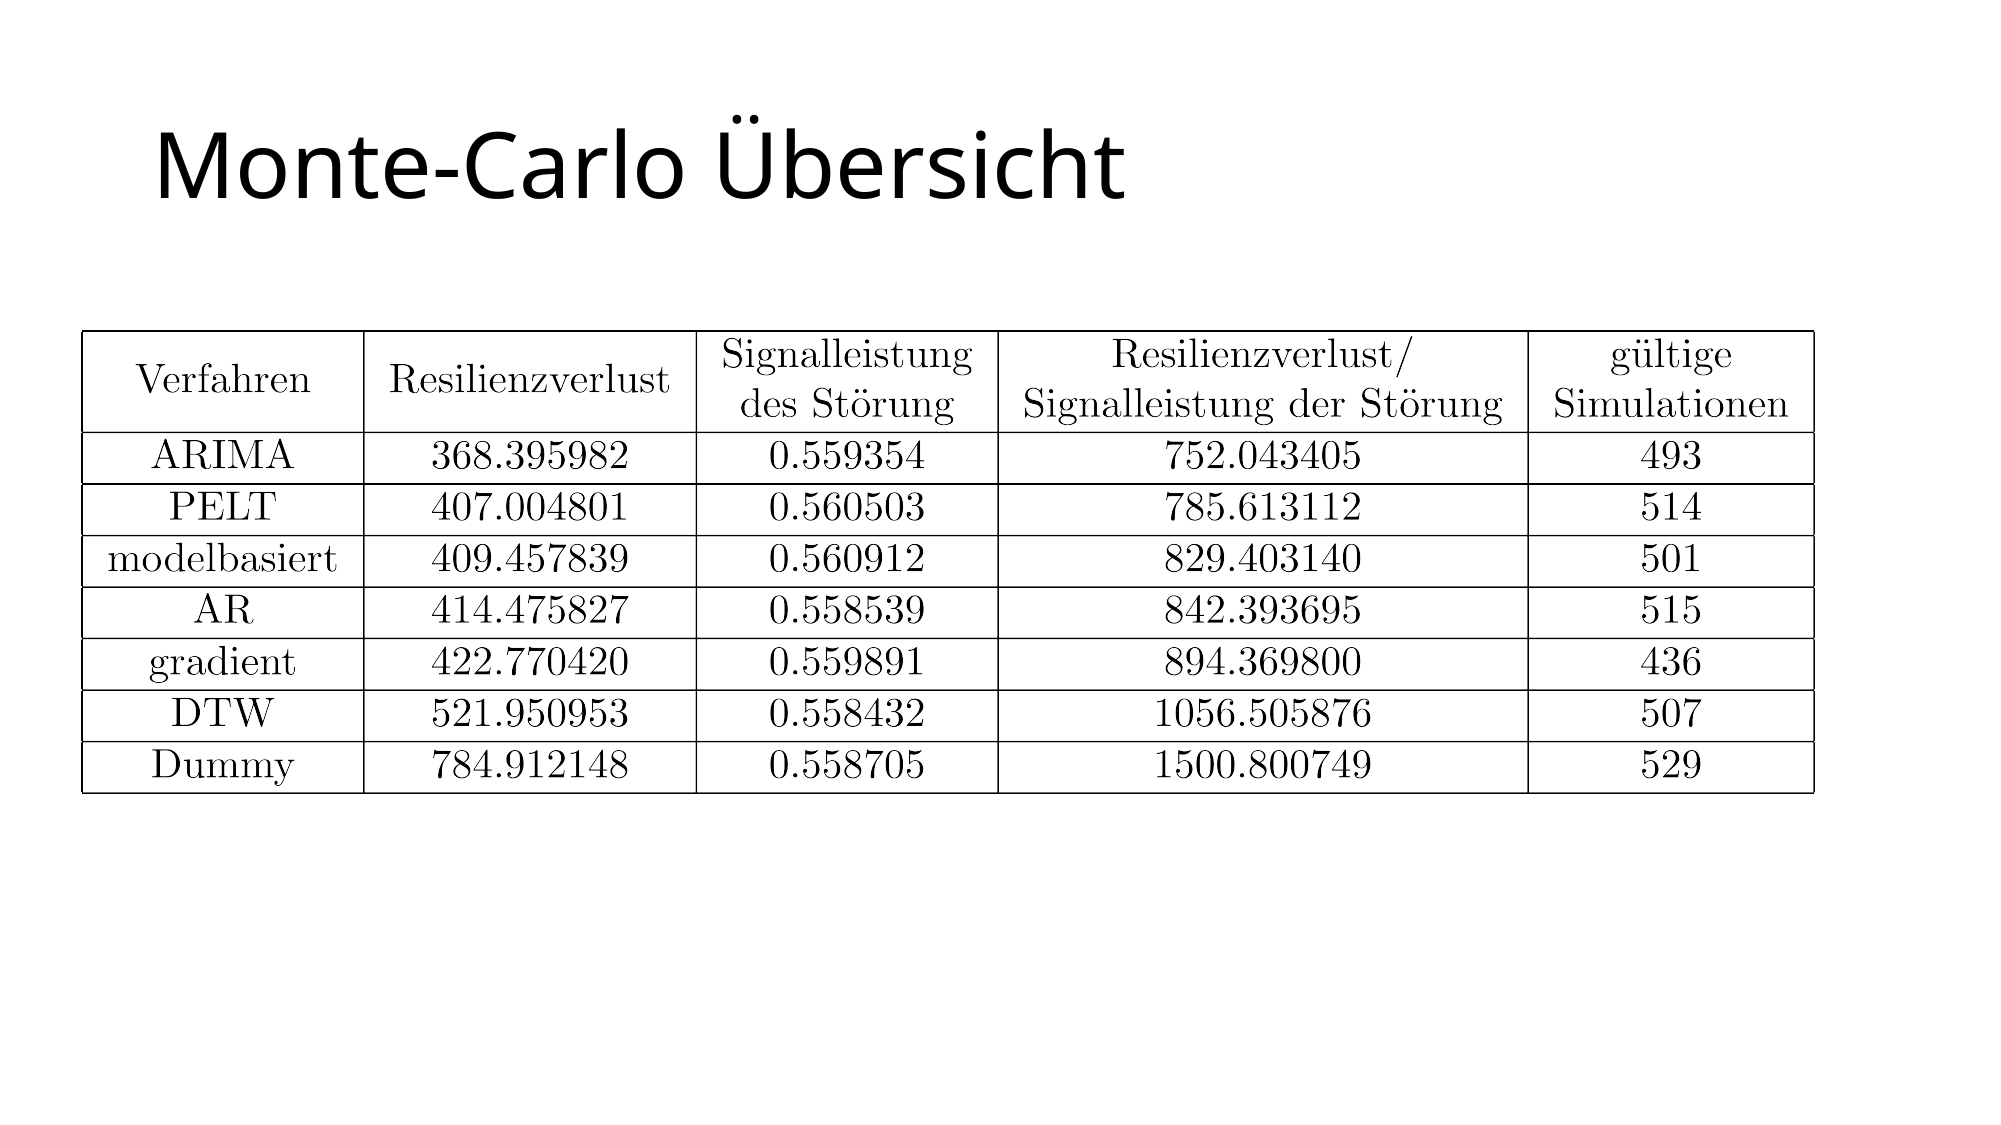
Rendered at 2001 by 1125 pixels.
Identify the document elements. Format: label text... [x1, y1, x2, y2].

picture [81, 330, 1815, 795]
title Monte-Carlo Übersicht [137, 59, 1863, 278]
